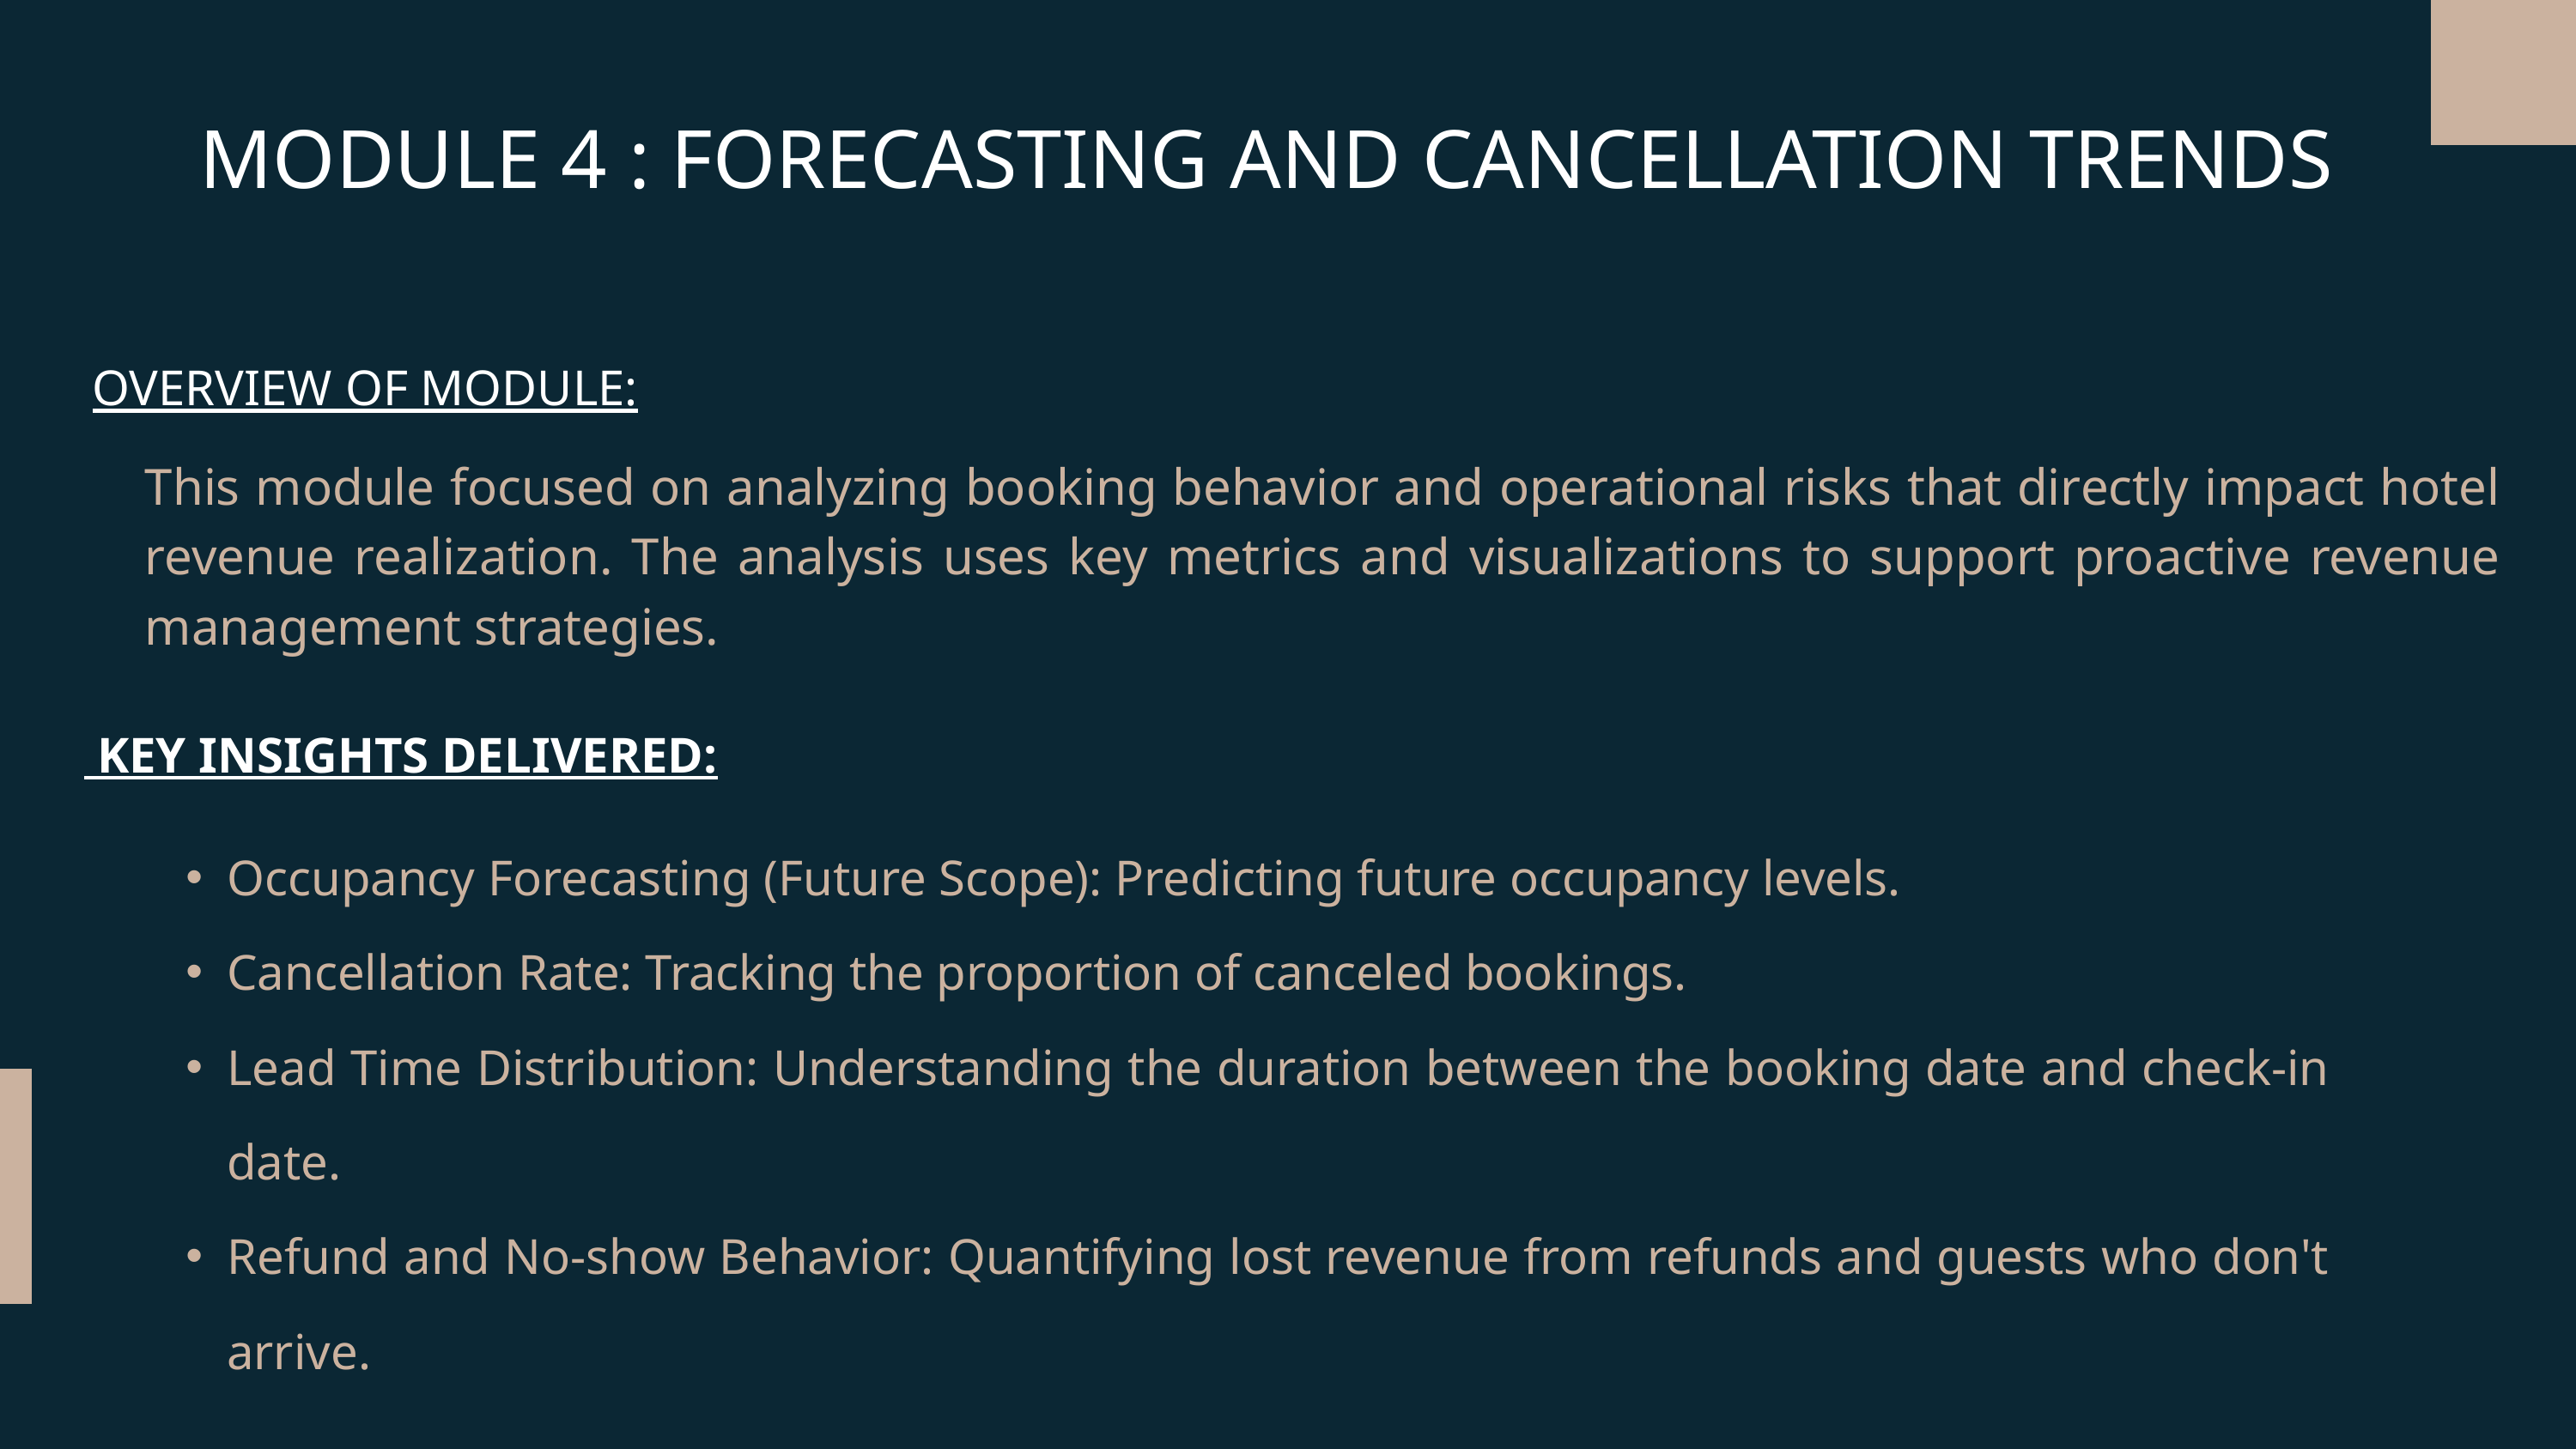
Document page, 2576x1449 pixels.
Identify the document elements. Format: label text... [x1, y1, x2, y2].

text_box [0, 1069, 32, 1304]
text_box Occupancy Forecasting (Future Scope): Predicting future occupancy levels. Cancellation Rate: Tracking the proportion of canceled bookings. Lead Time Distribution: Understanding the duration between the booking date and check-in date. Refund and No-show Behavior: Quantifying lost revenue from refunds and guests who don't arrive. [144, 810, 2330, 1447]
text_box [2430, 0, 2576, 145]
text_box This module focused on analyzing booking behavior and operational risks that directly impact hotel revenue realization. The analysis uses key metrics and visualizations to support proactive revenue management strategies. [144, 445, 2504, 655]
text_box KEY INSIGHTS DELIVERED: [70, 724, 732, 783]
text_box MODULE 4 : FORECASTING AND CANCELLATION TRENDS [103, 91, 2432, 205]
text_box OVERVIEW OF MODULE: [31, 347, 699, 415]
